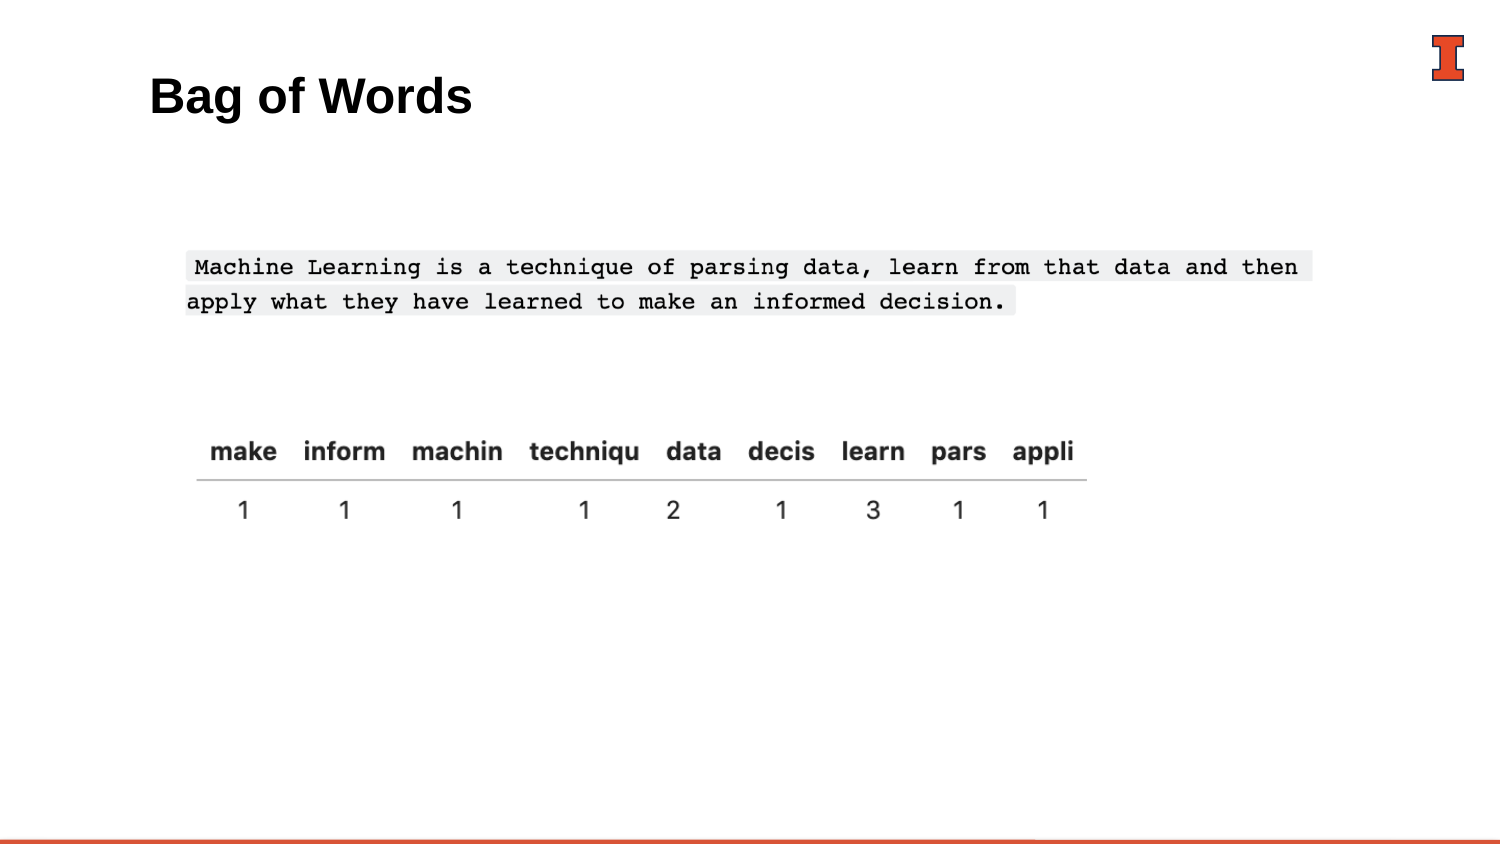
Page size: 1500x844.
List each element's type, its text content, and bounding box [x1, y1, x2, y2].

title Bag of Words [134, 56, 1404, 185]
picture [1432, 35, 1464, 81]
picture [181, 246, 1314, 319]
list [181, 414, 1112, 565]
